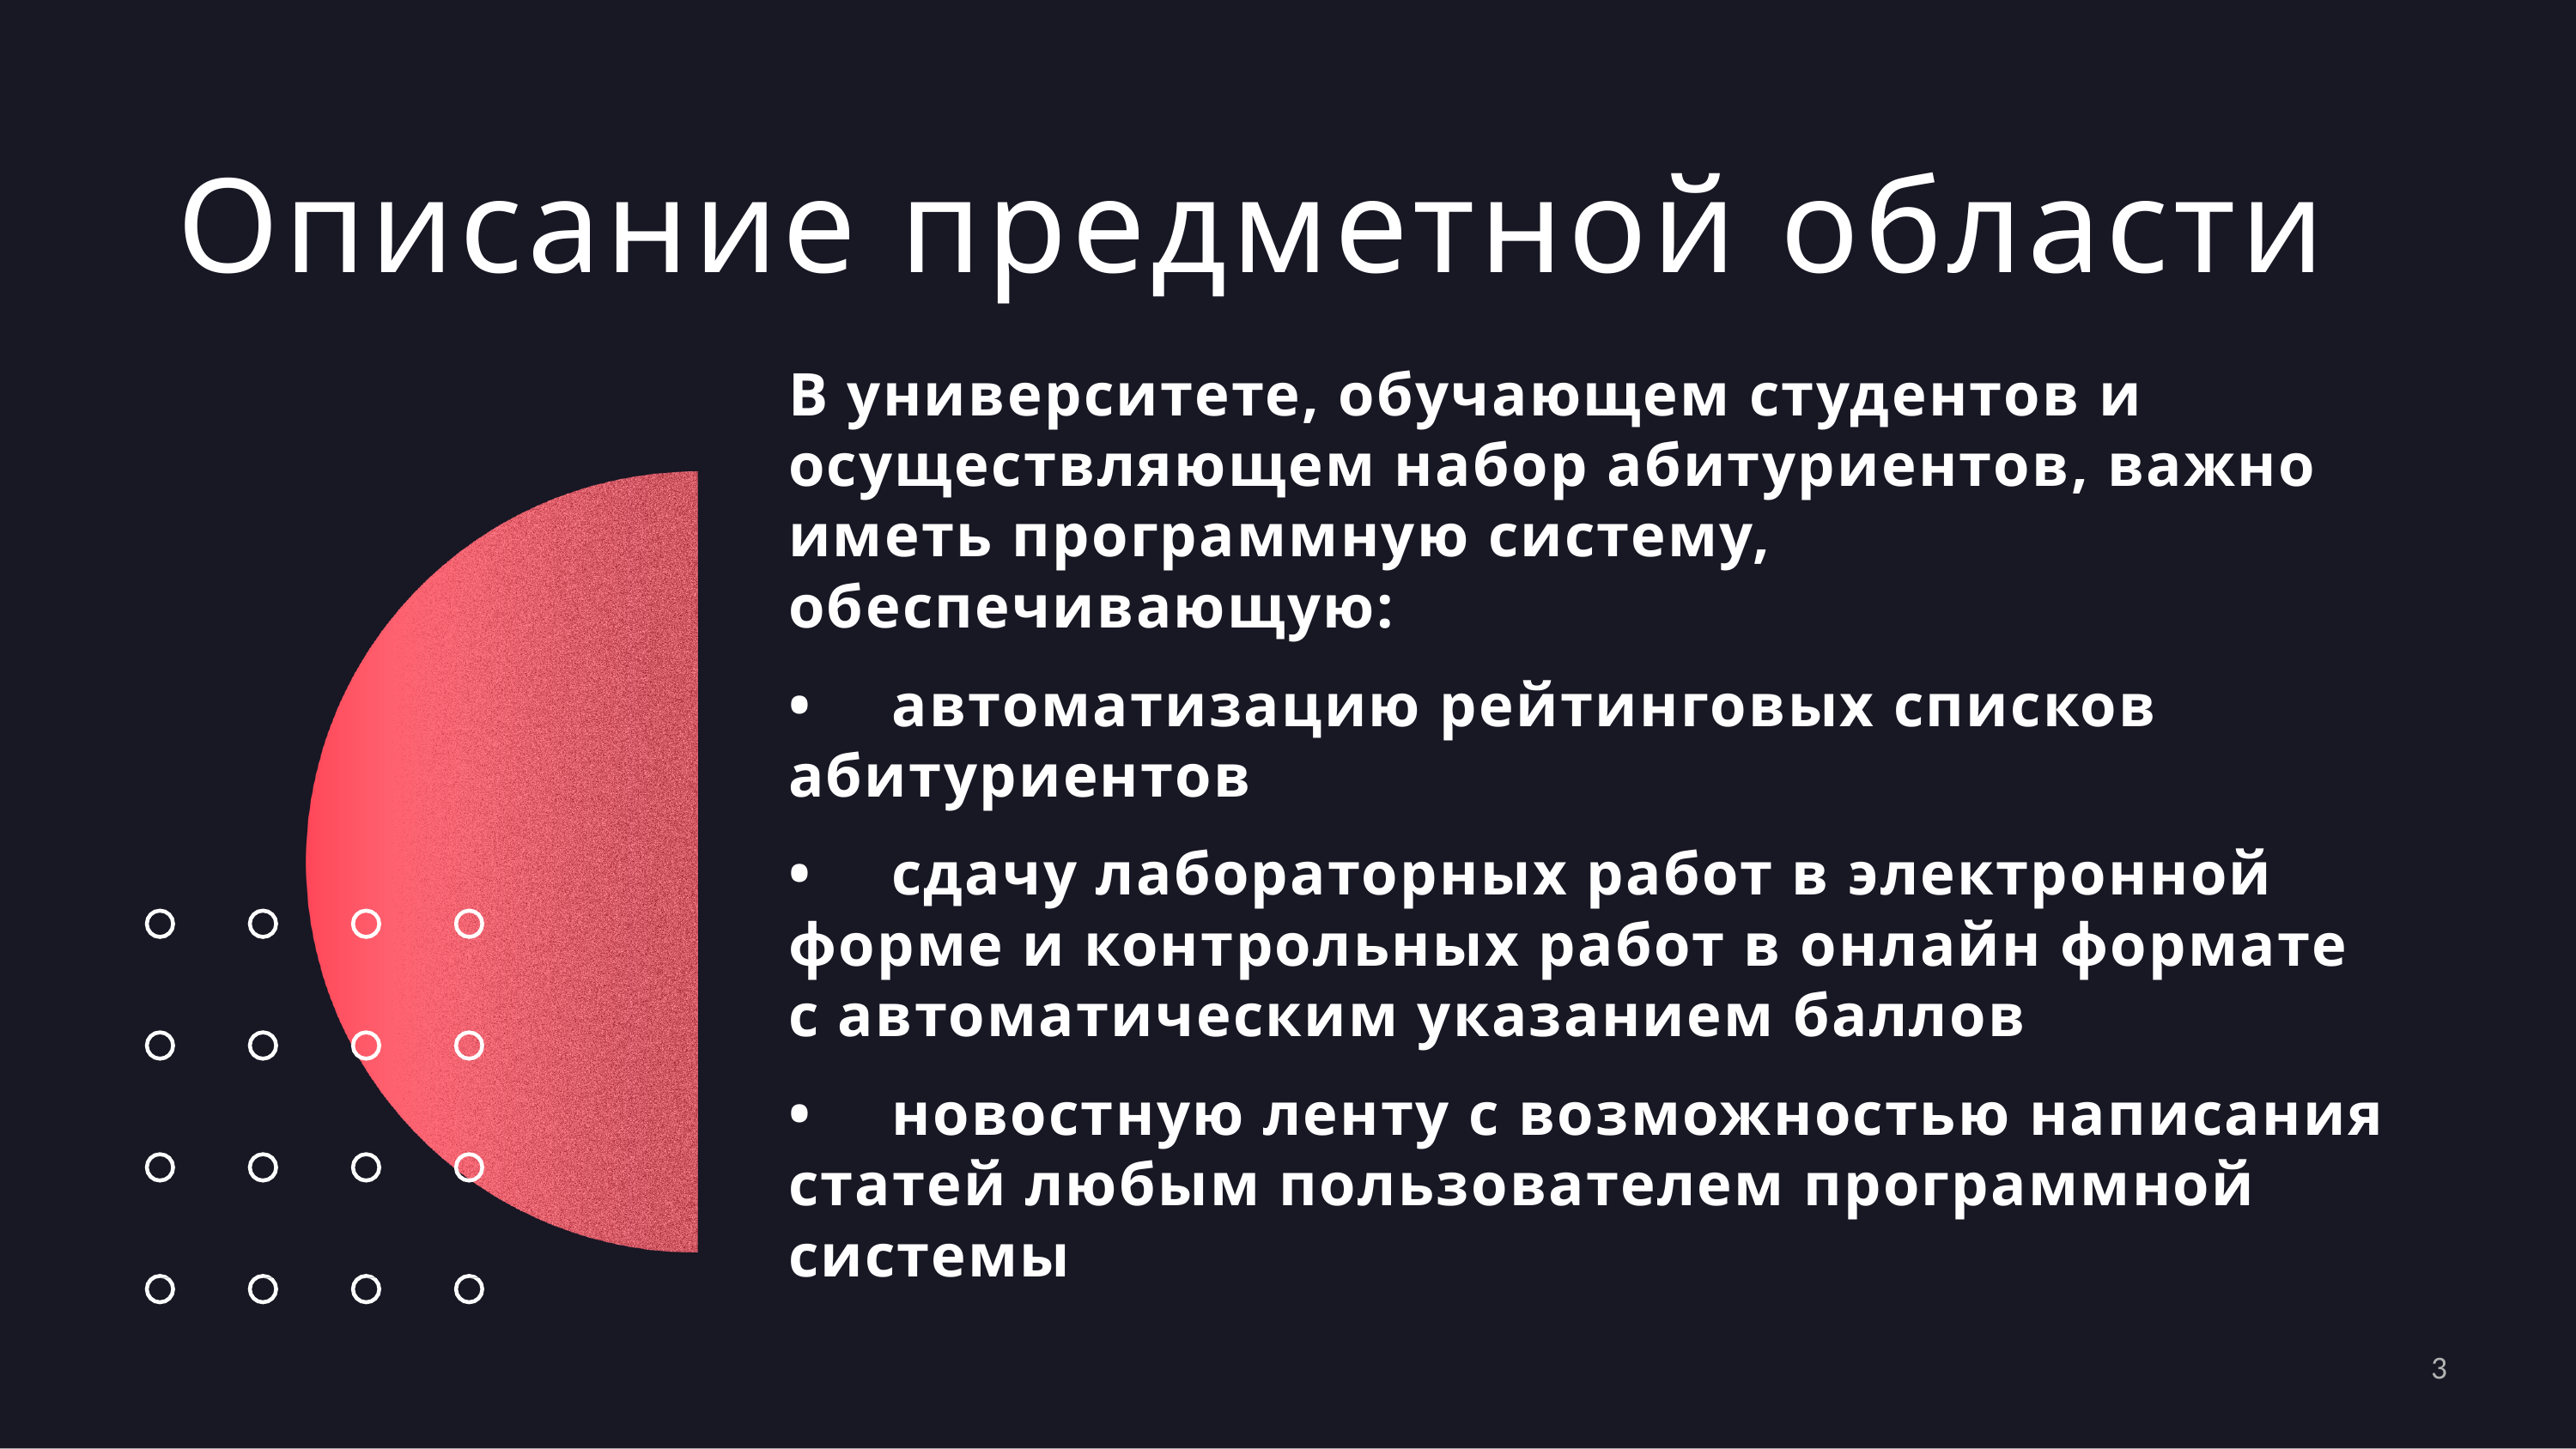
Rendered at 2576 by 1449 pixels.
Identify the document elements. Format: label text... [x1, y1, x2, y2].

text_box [144, 471, 698, 1305]
title Описание предметной области [175, 139, 2415, 384]
slide_number 3 [1855, 1347, 2447, 1420]
text_box В университете, обучающем студентов и осуществляющем набор абитуриентов, важно иметь программную систему, обеспечивающую: • автоматизацию рейтинговых списков абитуриентов • сдачу лабораторных работ в электронной форме и контрольных работ в онлайн формате с автоматическим указанием баллов • новостную ленту с возможностью написания статей любым пользователем программной системы [787, 329, 2394, 1387]
